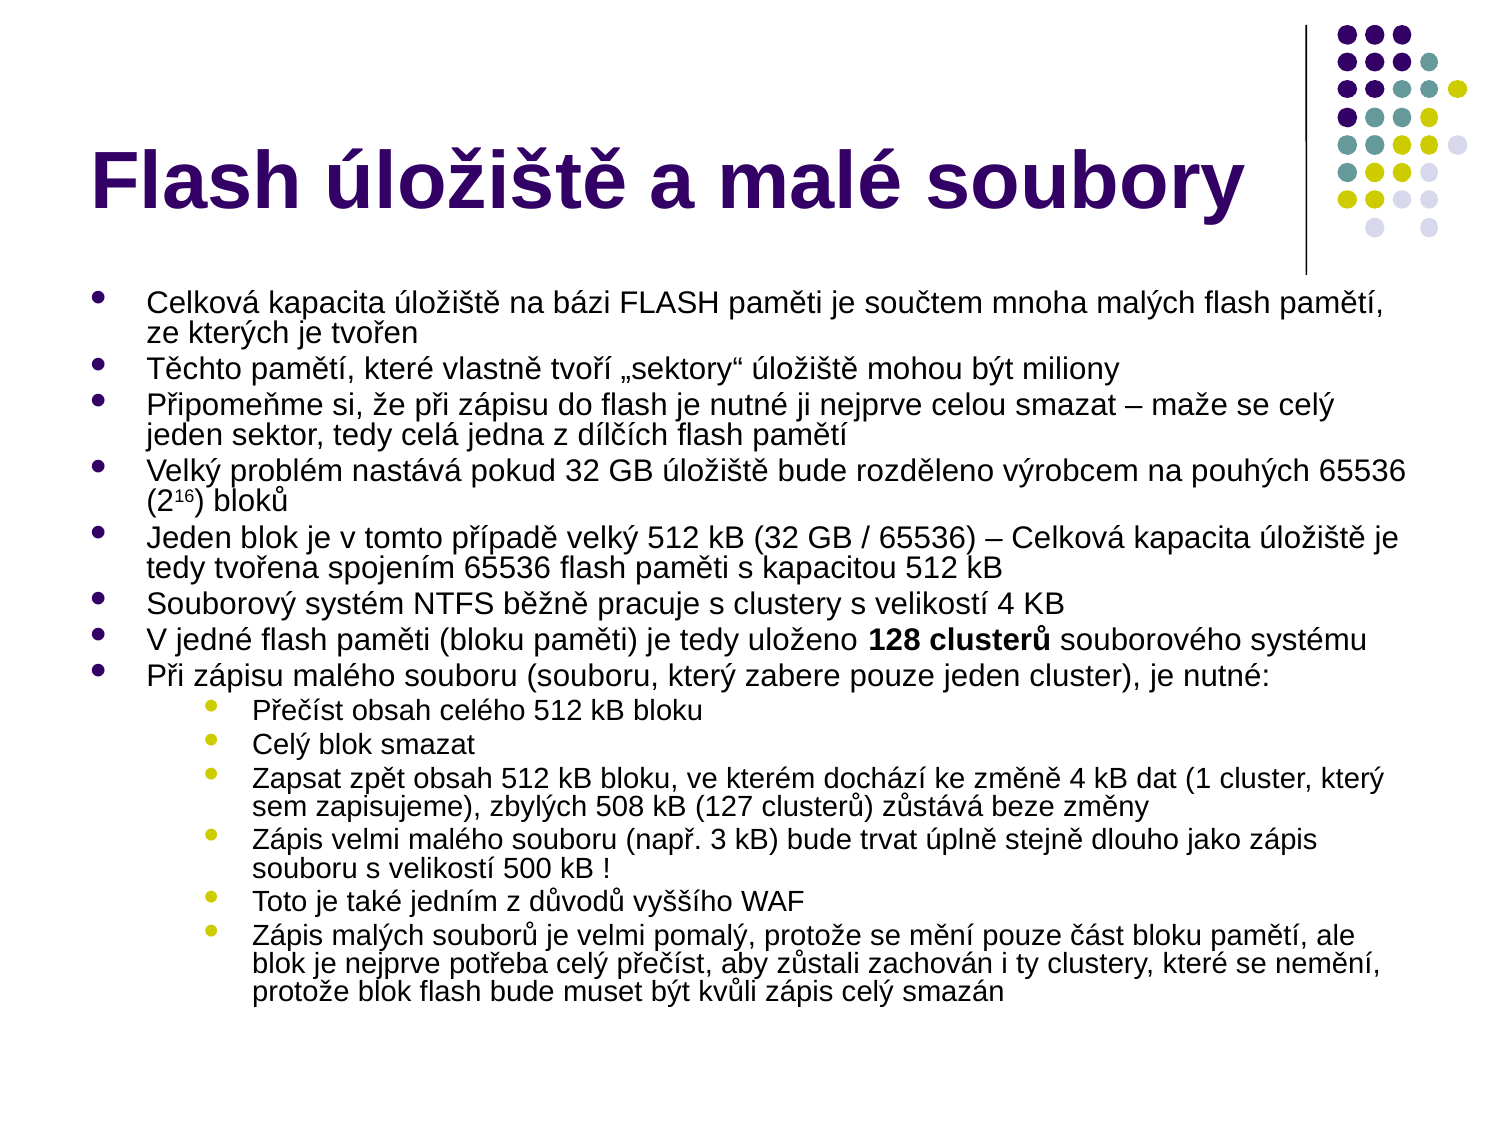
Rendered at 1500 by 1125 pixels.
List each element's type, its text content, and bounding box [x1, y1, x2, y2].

list Celková kapacita úložiště na bázi FLASH paměti je součtem mnoha malých flash pamětí, ze kterých je tvořen Těchto pamětí, které vlastně tvoří „sektory“ úložiště mohou být miliony Připomeňme si, že při zápisu do flash je nutné ji nejprve celou smazat – maže se celý jeden sektor, tedy celá jedna z dílčích flash pamětí Velký problém nastává pokud 32 GB úložiště bude rozděleno výrobcem na pouhých 65536 (216) bloků Jeden blok je v tomto případě velký 512 kB (32 GB / 65536) – Celková kapacita úložiště je tedy tvořena spojením 65536 flash paměti s kapacitou 512 kB Souborový systém NTFS běžně pracuje s clustery s velikostí 4 KB V jedné flash paměti (bloku paměti) je tedy uloženo 128 clusterů souborového systému Při zápisu malého souboru (souboru, který zabere pouze jeden cluster), je nutné: Přečíst obsah celého 512 kB bloku Celý blok smazat Zapsat zpět obsah 512 kB bloku, ve kterém dochází ke změně 4 kB dat (1 cluster, který sem zapisujeme), zbylých 508 kB (127 clusterů) zůstává beze změny Zápis velmi malého souboru (např. 3 kB) bude trvat úplně stejně dlouho jako zápis souboru s velikostí 500 kB ! Toto je také jedním z důvodů vyššího WAF Zápis malých souborů je velmi pomalý, protože se mění pouze část bloku pamětí, ale blok je nejprve potřeba celý přečíst, aby zůstali zachován i ty clustery, které se nemění, protože blok flash bude muset být kvůli zápis celý smazán [75, 282, 1425, 1071]
title Flash úložiště a malé soubory [75, 20, 1313, 233]
